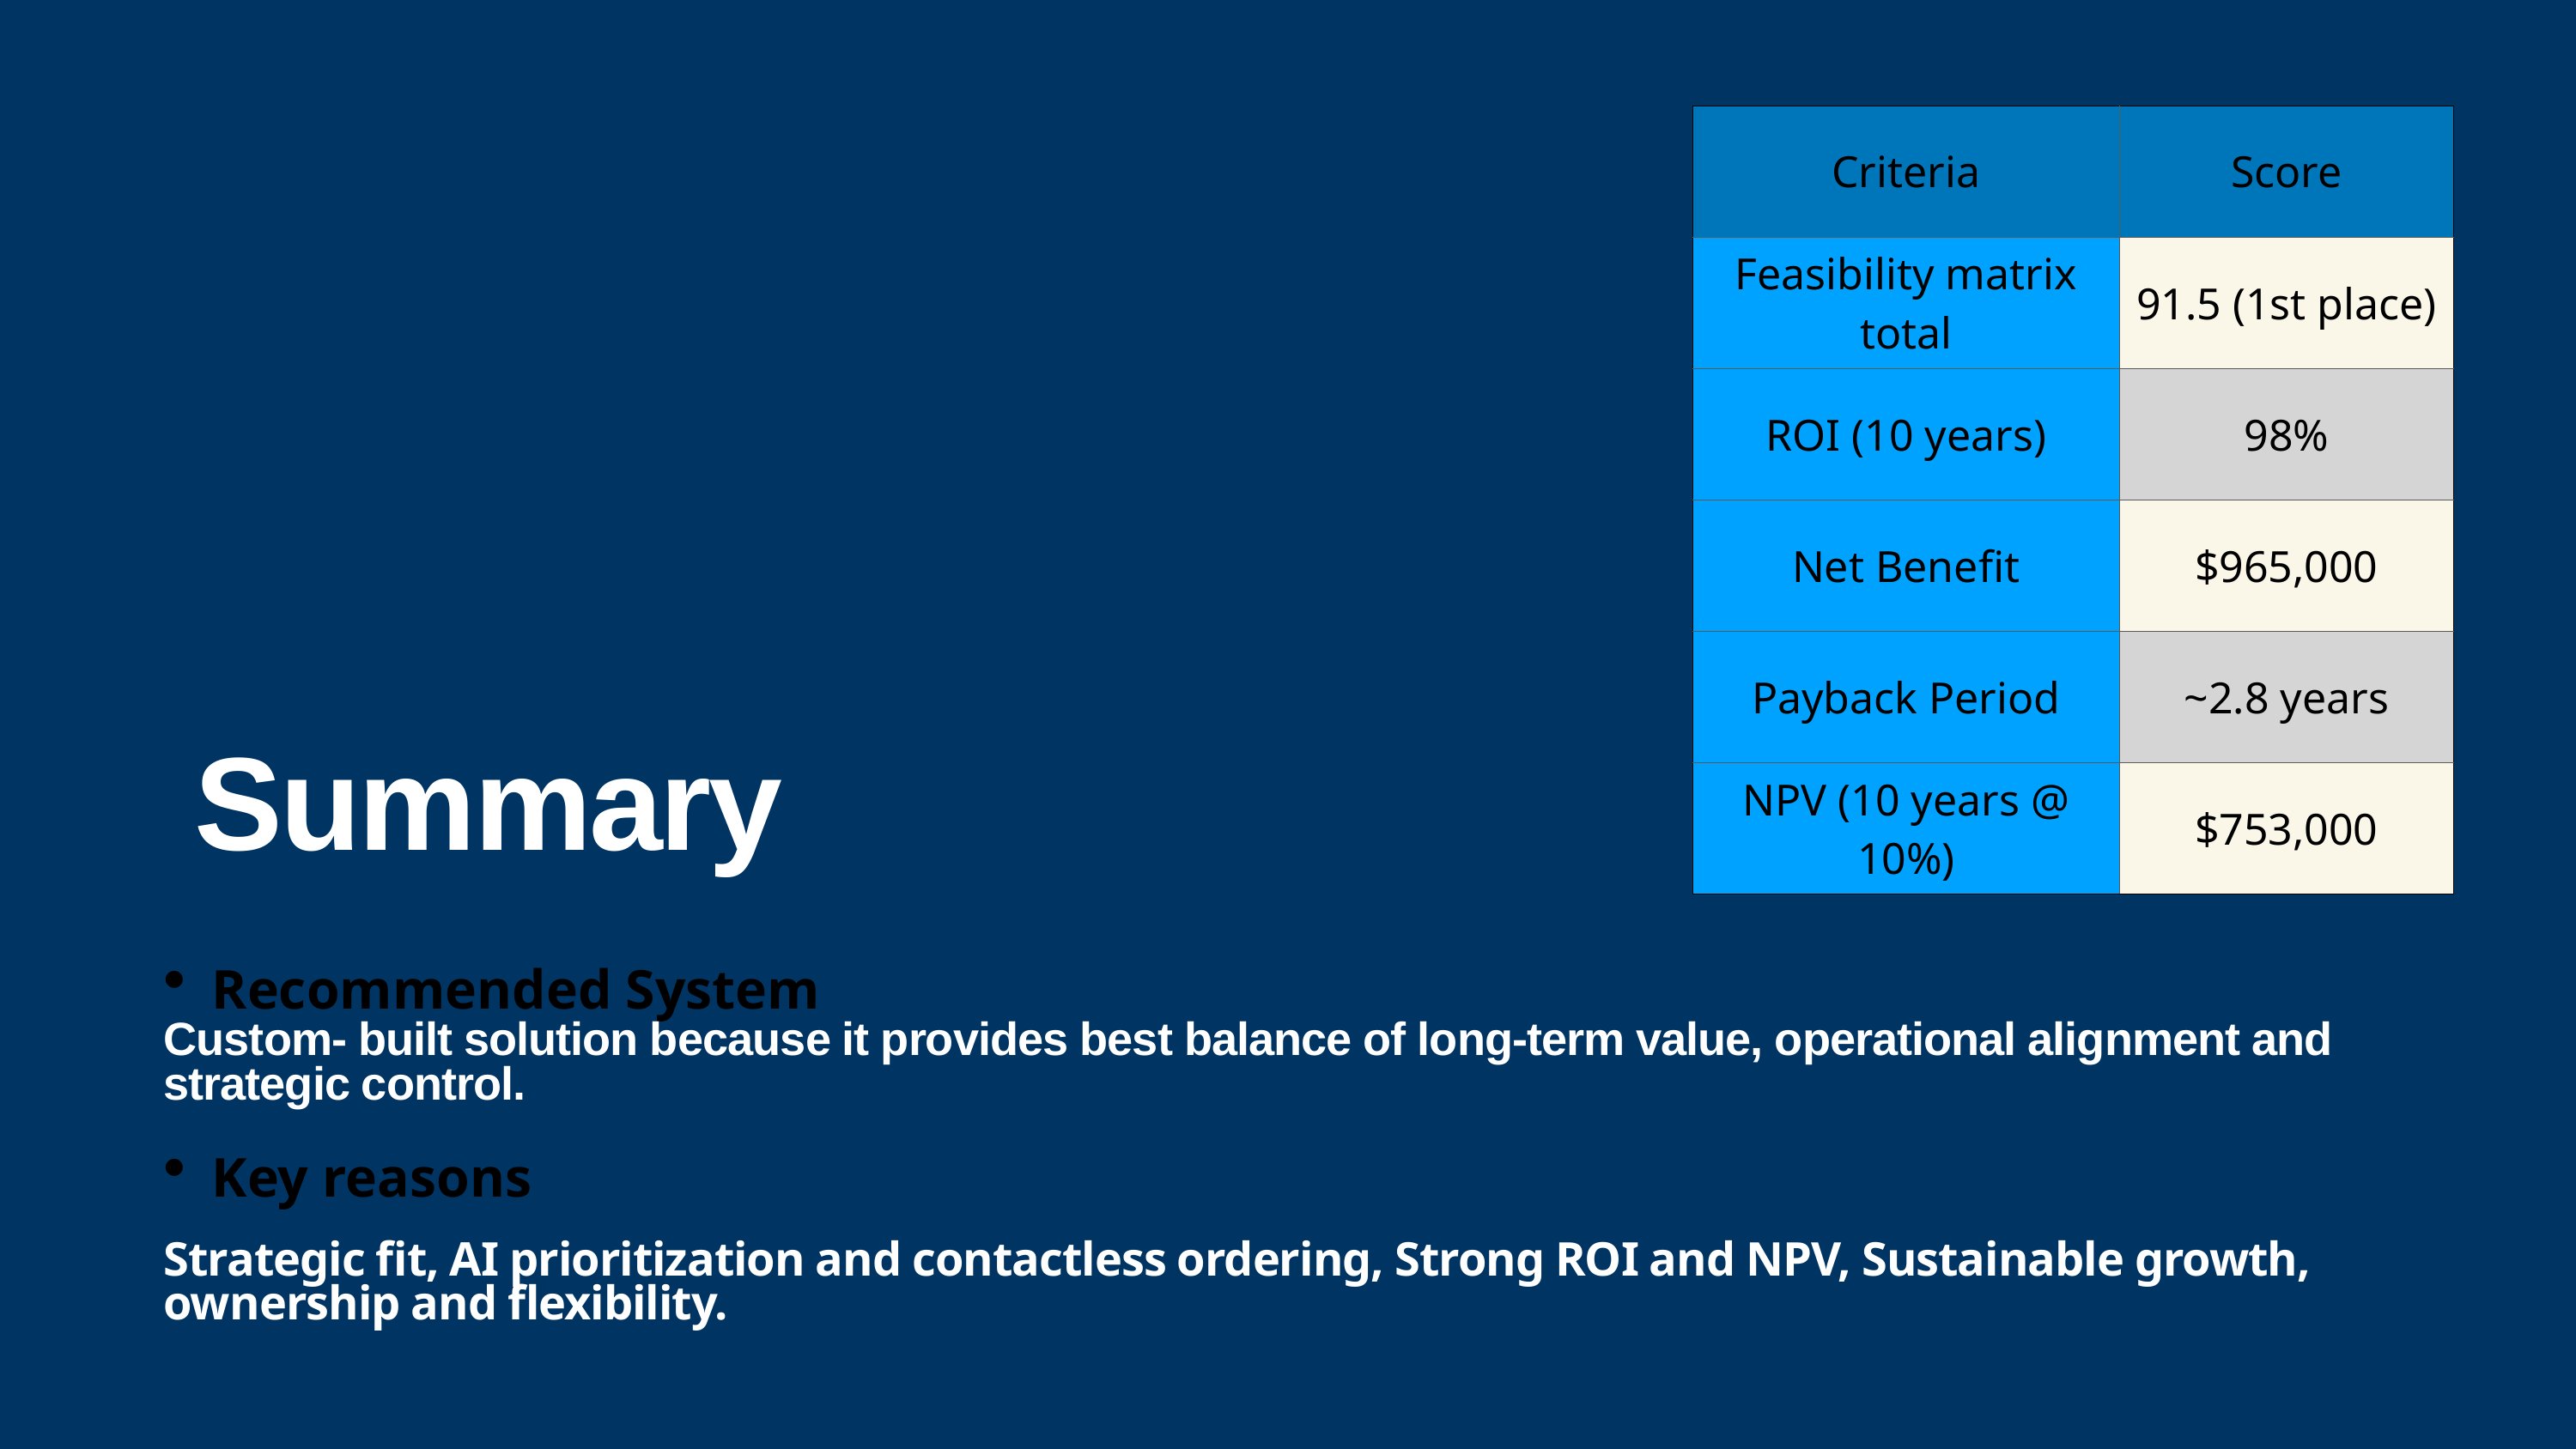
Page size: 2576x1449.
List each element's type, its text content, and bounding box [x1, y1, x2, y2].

table_cell Payback Period [1693, 632, 2119, 762]
table_cell 91.5 (1st place) [2120, 238, 2453, 368]
table_header Score [2120, 106, 2453, 237]
table_cell 98% [2120, 369, 2453, 500]
table_cell $753,000 [2120, 763, 2453, 894]
table_cell NPV (10 years @ 10%) [1693, 763, 2119, 894]
table_cell ROI (10 years) [1693, 369, 2119, 500]
title Summary [155, 299, 2351, 915]
table_cell Feasibility matrix total [1693, 238, 2119, 368]
table_cell Net Benefit [1693, 500, 2119, 631]
list Recommended System Custom- built solution because it provides best balance of long-term value, operational alignment and strategic control. Key reasons Strategic fit, AI prioritization and contactless ordering, Strong ROI and NPV, Sustainable growth, ownership and flexibility. [163, 955, 2413, 1373]
table_header Criteria [1693, 106, 2119, 237]
table_cell $965,000 [2120, 500, 2453, 631]
table_cell ~2.8 years [2120, 632, 2453, 762]
